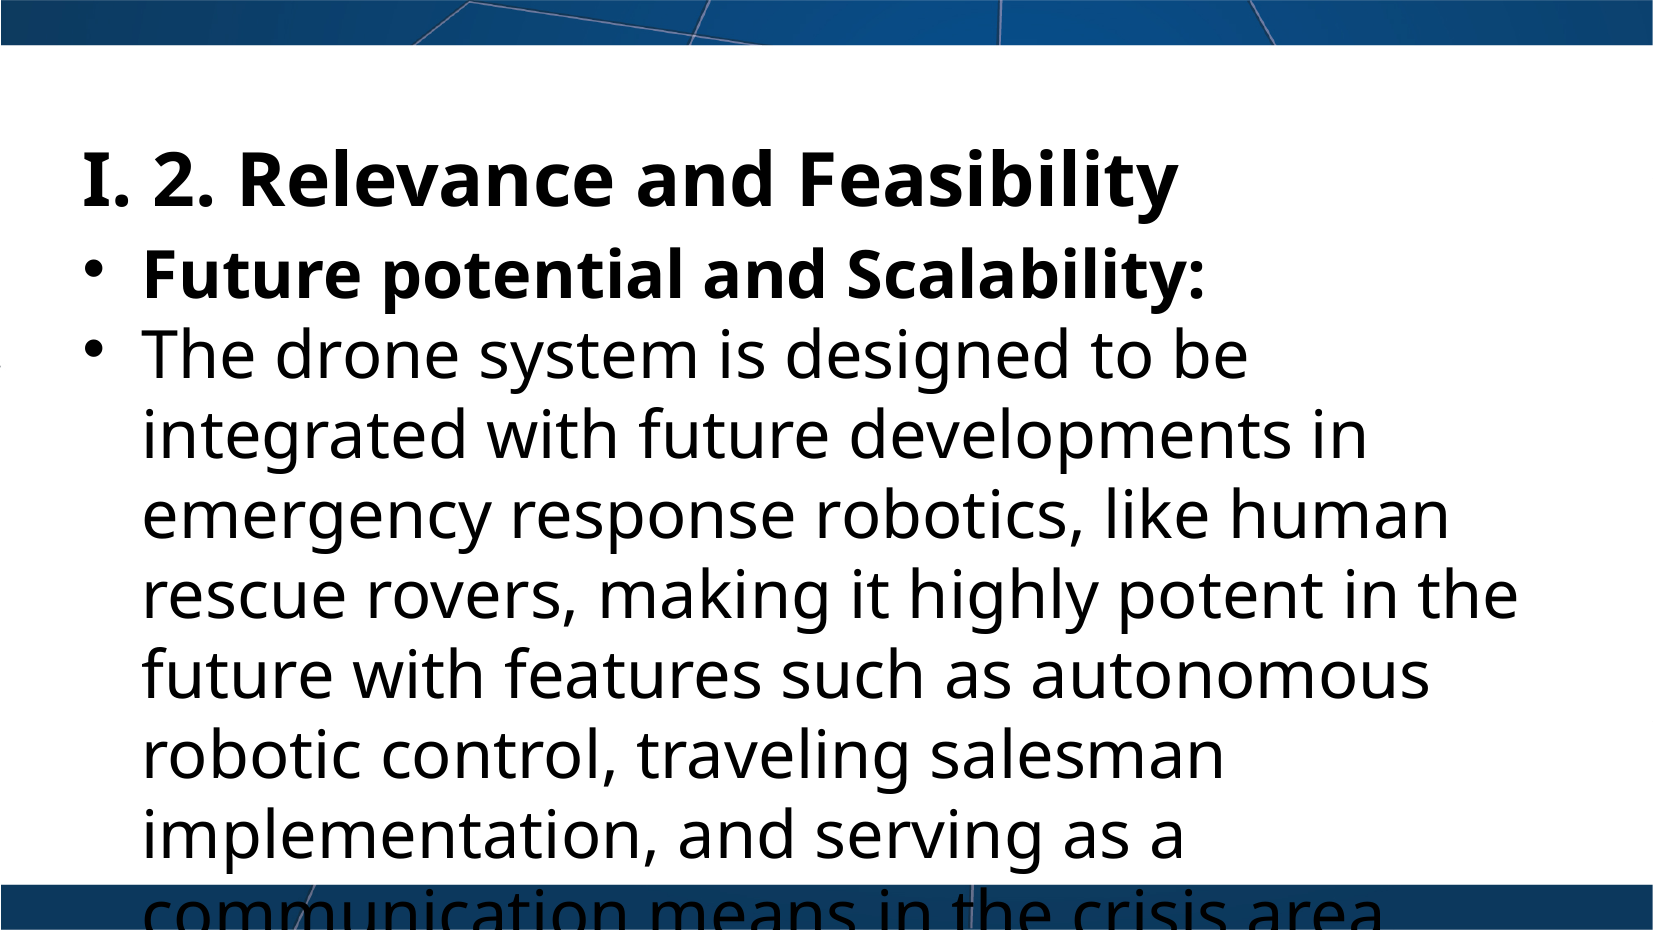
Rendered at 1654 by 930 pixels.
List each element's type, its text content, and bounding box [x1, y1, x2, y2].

text_box Future potential and Scalability: The drone system is designed to be integrated with future developments in emergency response robotics, like human rescue rovers, making it highly potent in the future with features such as autonomous robotic control, traveling salesman implementation, and serving as a communication means in the crisis area. [82, 255, 1571, 831]
title I. 2. Relevance and Feasibility [82, 98, 1571, 255]
picture [0, 0, 1653, 930]
